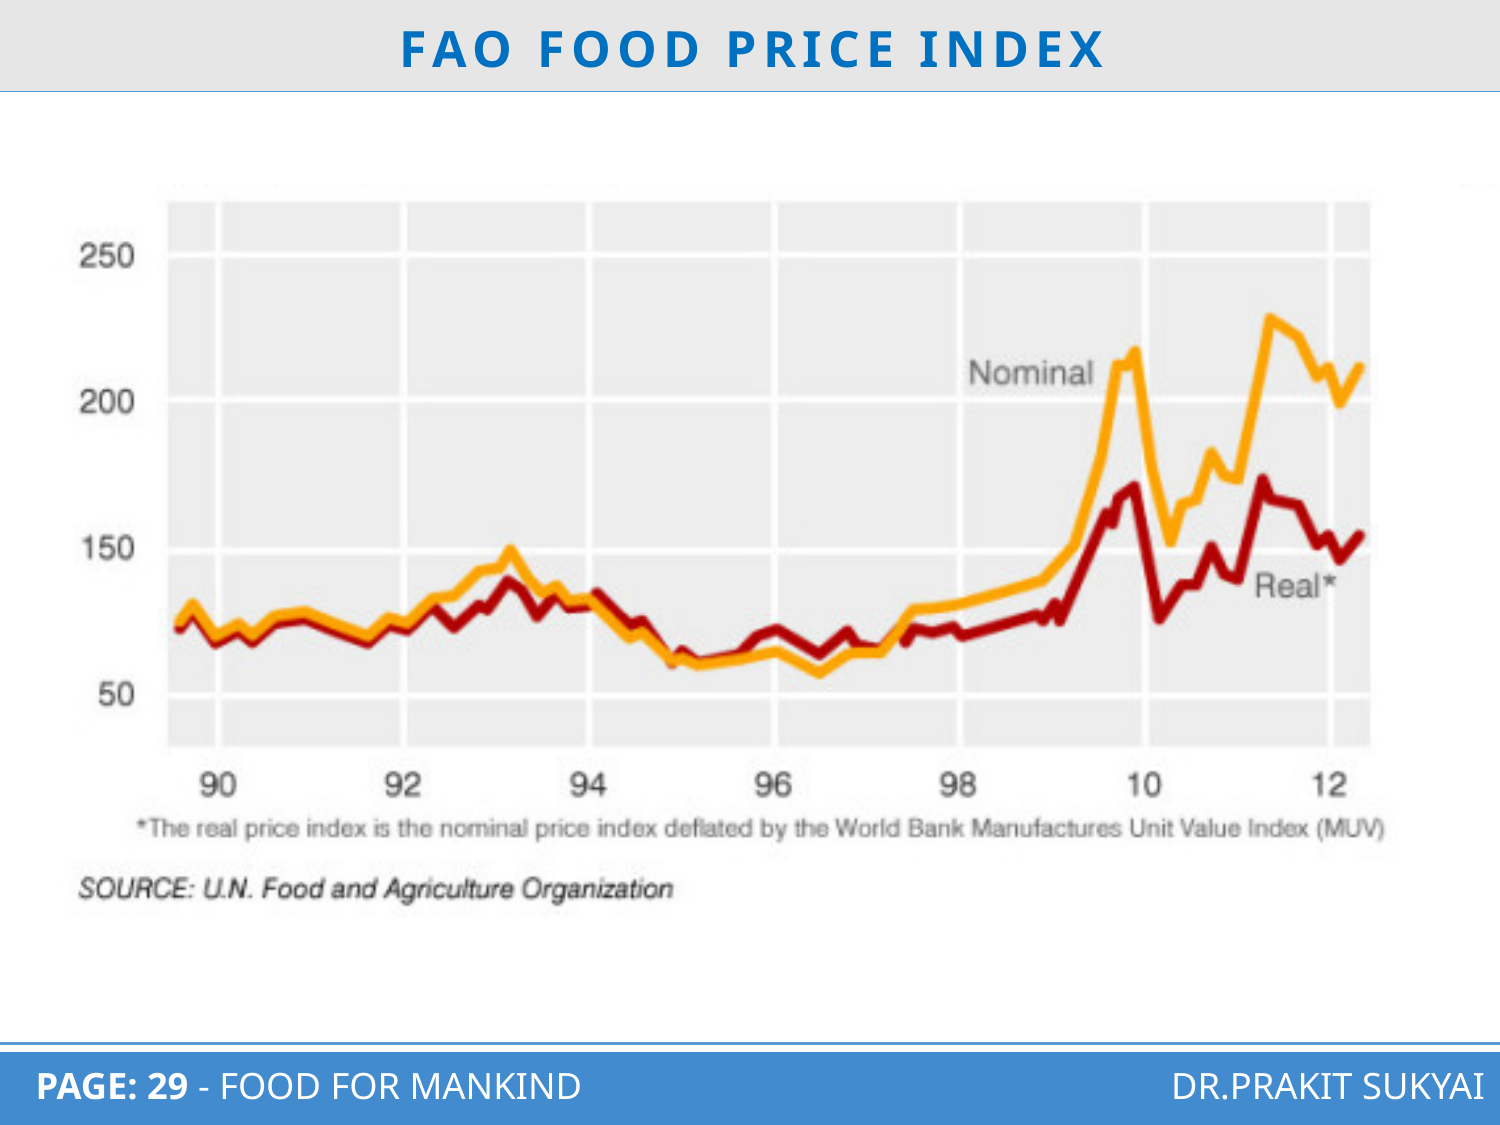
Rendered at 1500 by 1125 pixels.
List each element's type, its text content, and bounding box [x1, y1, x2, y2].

text_box [0, 1051, 1500, 1125]
text_box PAGE: 29 - FOOD FOR MANKIND [20, 1060, 825, 1115]
text_box FAO FOOD PRICE INDEX [31, 10, 1473, 85]
text_box [0, 0, 1500, 91]
text_box DR.PRAKIT SUKYAI [1016, 1060, 1500, 1115]
picture [53, 184, 1500, 917]
